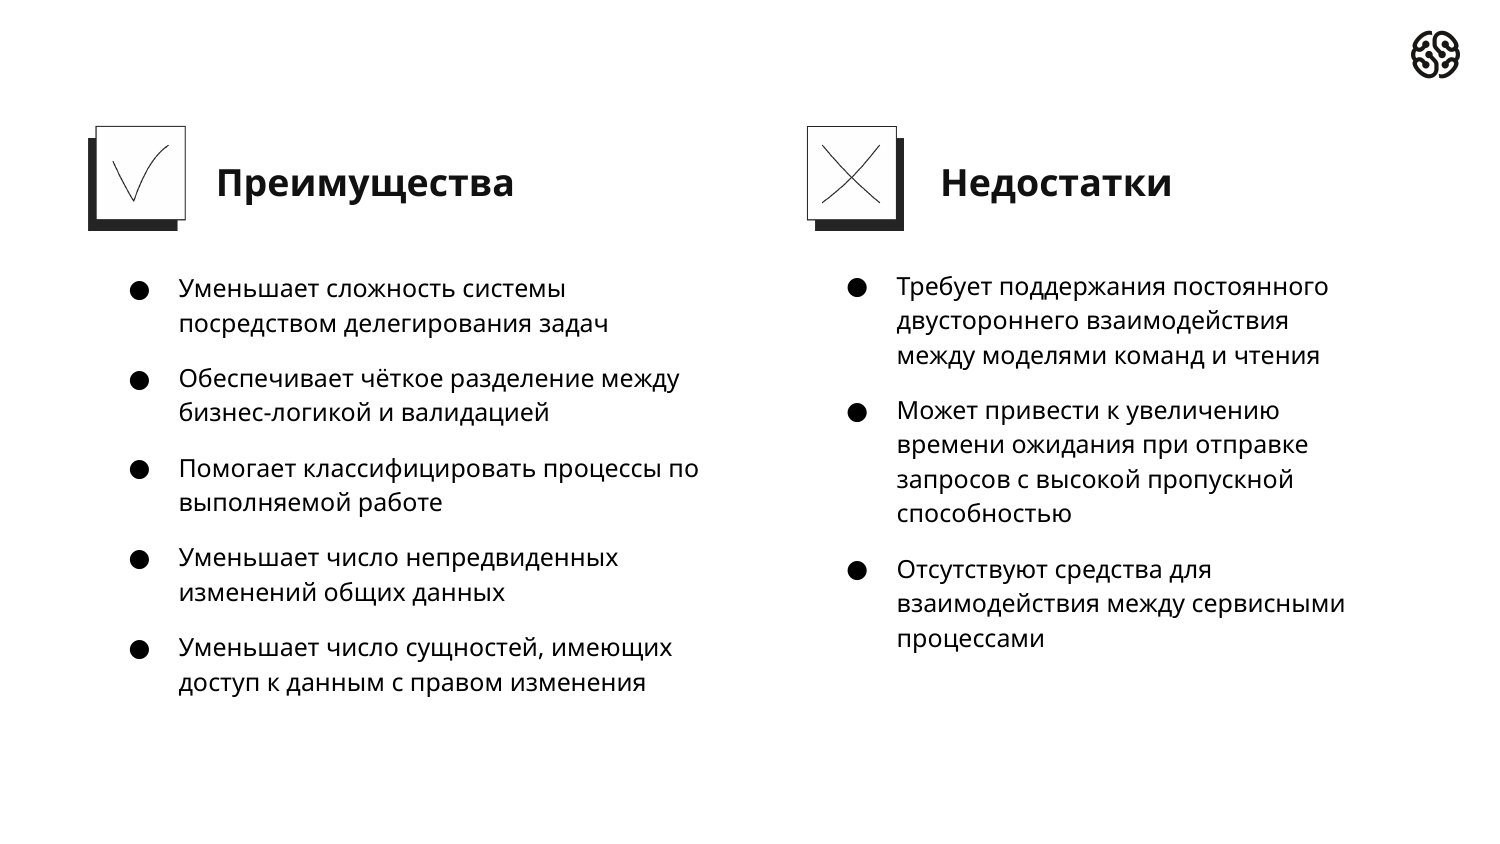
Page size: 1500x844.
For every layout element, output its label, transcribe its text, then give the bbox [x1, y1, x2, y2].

text_box Недостатки [925, 144, 1358, 213]
text_box Уменьшает сложность системы посредством делегирования задач Обеспечивает чёткое разделение между бизнес-логикой и валидацией Помогает классифицировать процессы по выполняемой работе Уменьшает число непредвиденных изменений общих данных Уменьшает число сущностей, имеющих доступ к данным с правом изменения [88, 260, 744, 704]
text_box Преимущества [200, 144, 643, 213]
picture [806, 125, 905, 231]
picture [1411, 30, 1460, 79]
text_box Требует поддержания постоянного двустороннего взаимодействия между моделями команд и чтения Может привести к увеличению времени ожидания при отправке запросов с высокой пропускной способностью Отсутствуют средства для взаимодействия между сервисными процессами [806, 258, 1387, 660]
picture [88, 125, 187, 231]
